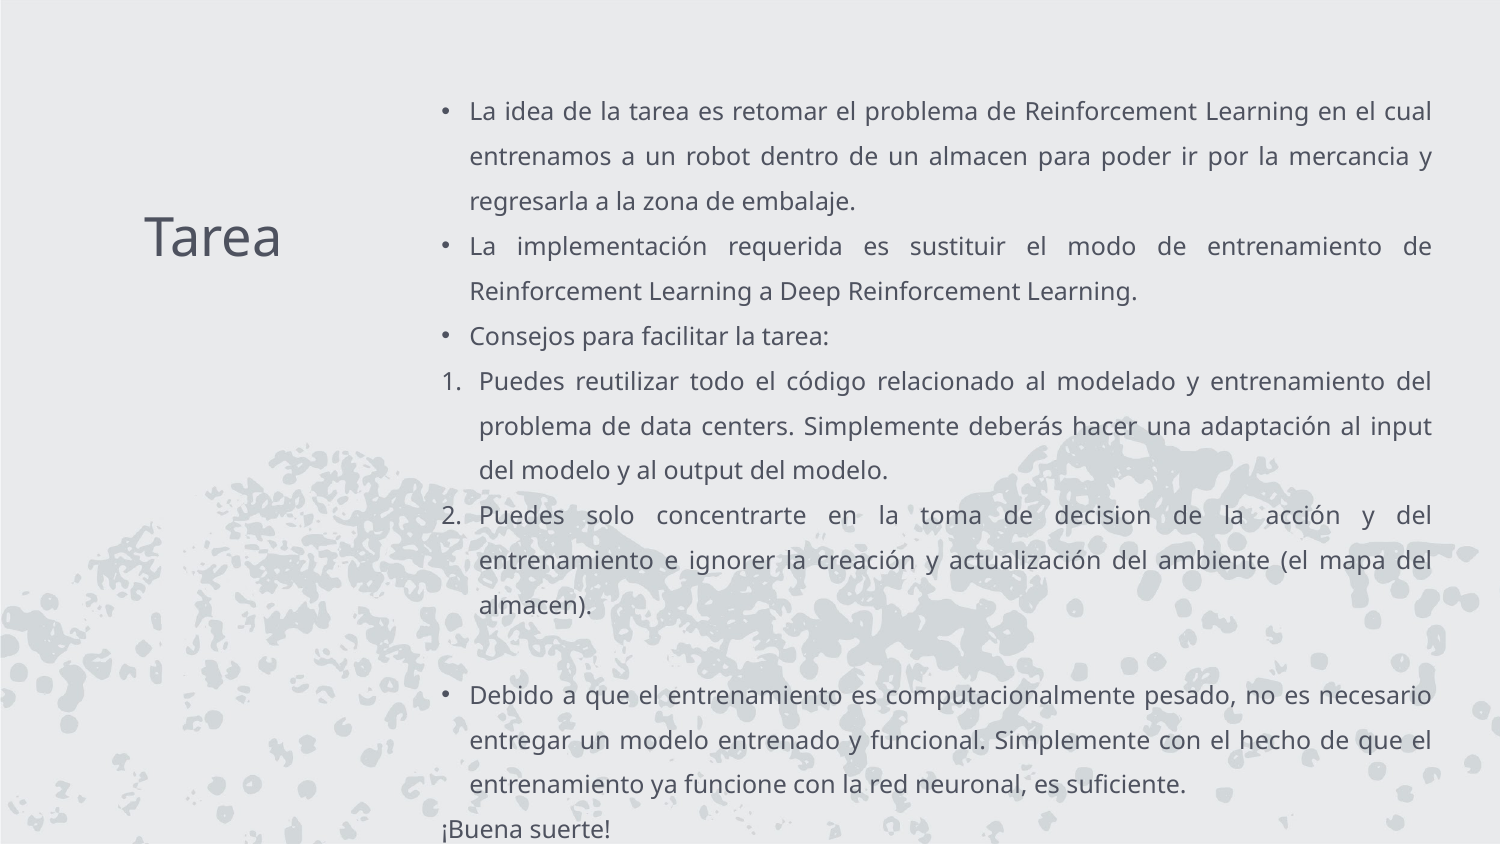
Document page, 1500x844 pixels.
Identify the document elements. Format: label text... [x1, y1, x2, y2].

picture [0, 0, 1500, 844]
text_box La idea de la tarea es retomar el problema de Reinforcement Learning en el cual entrenamos a un robot dentro de un almacen para poder ir por la mercancia y regresarla a la zona de embalaje. La implementación requerida es sustituir el modo de entrenamiento de Reinforcement Learning a Deep Reinforcement Learning. Consejos para facilitar la tarea: Puedes reutilizar todo el código relacionado al modelado y entrenamiento del problema de data centers. Simplemente deberás hacer una adaptación al input del modelo y al output del modelo. Puedes solo concentrarte en la toma de decision de la acción y del entrenamiento e ignorer la creación y actualización del ambiente (el mapa del almacen). Debido a que el entrenamiento es computacionalmente pesado, no es necesario entregar un modelo entrenado y funcional. Simplemente con el hecho de que el entrenamiento ya funcione con la red neuronal, es suficiente. ¡Buena suerte! [401, 65, 1449, 741]
text_box Tarea [129, 177, 662, 361]
